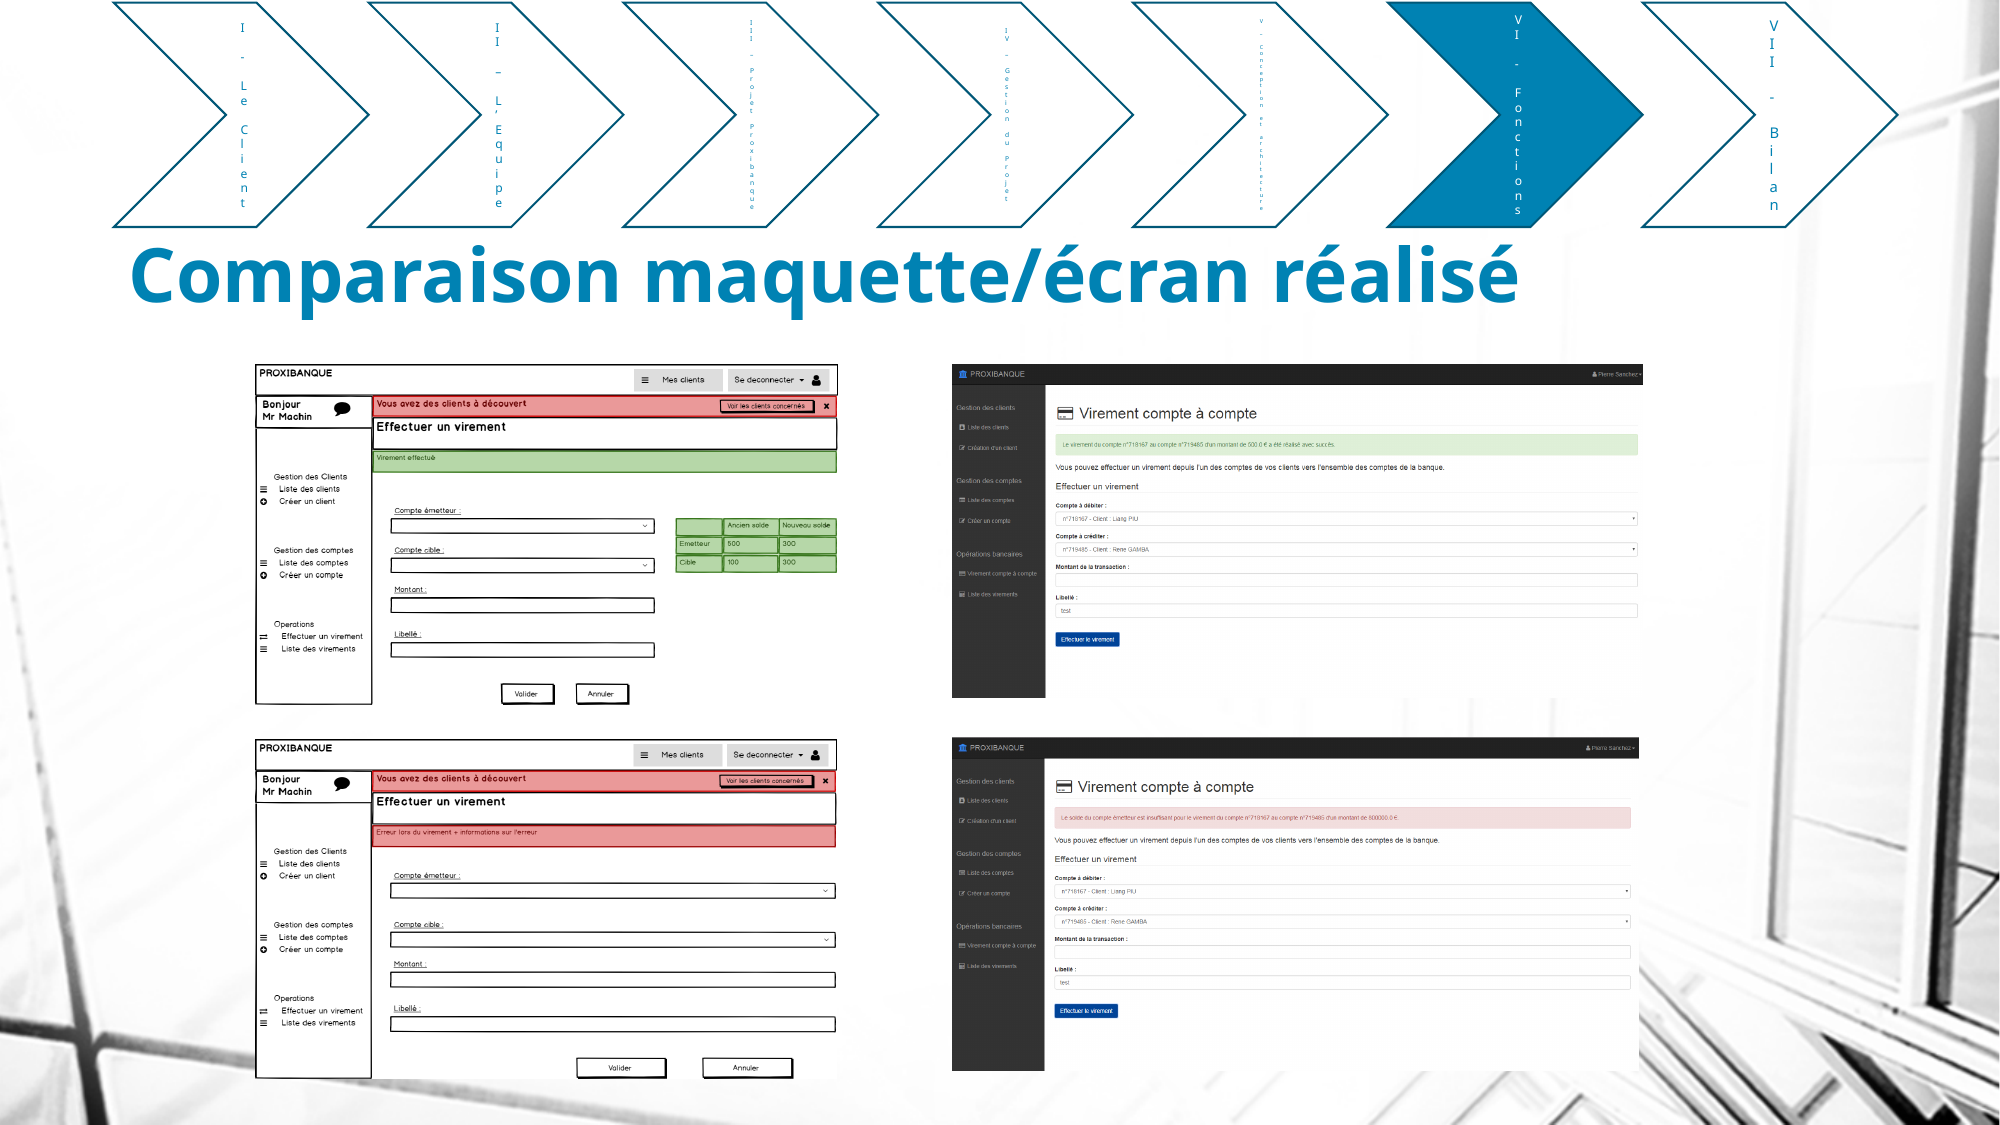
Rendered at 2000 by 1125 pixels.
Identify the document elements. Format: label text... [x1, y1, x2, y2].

picture [0, 0, 2000, 1125]
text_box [113, 2, 1898, 227]
title Comparaison maquette/écran réalisé [113, 227, 1539, 325]
